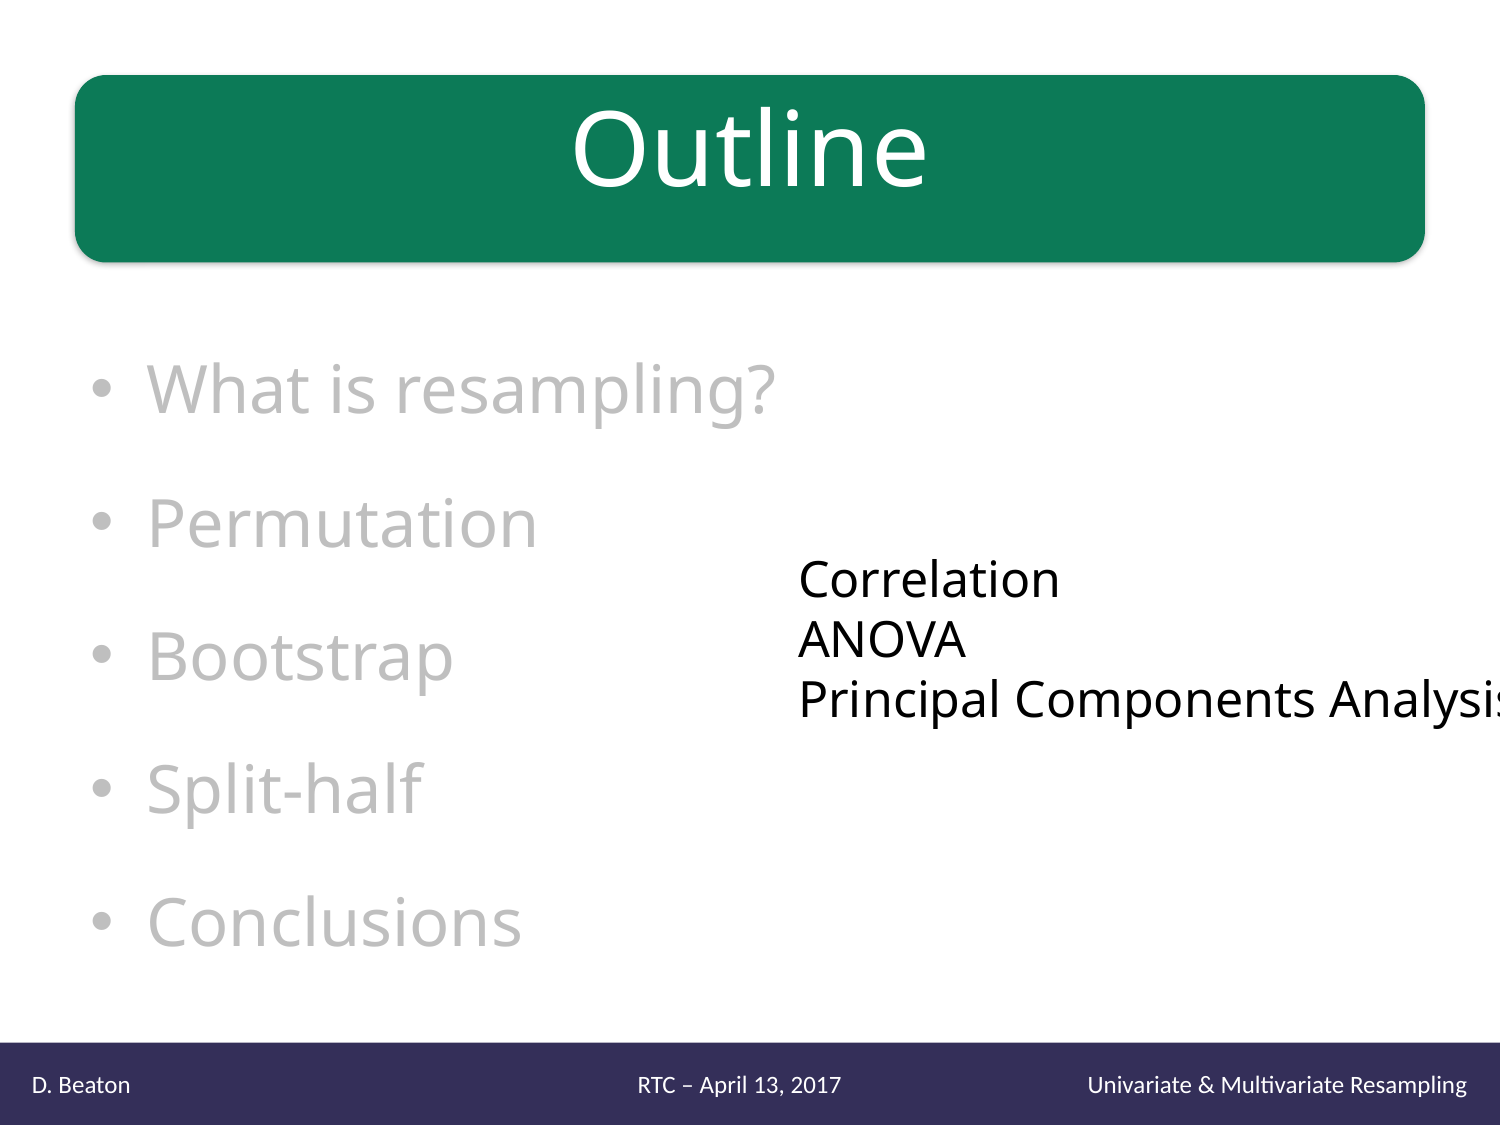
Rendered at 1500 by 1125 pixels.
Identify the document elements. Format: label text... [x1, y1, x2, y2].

text_box Correlation ANOVA Principal Components Analysis [783, 539, 1500, 735]
list What is resampling? Permutation Bootstrap Split-half Conclusions [75, 262, 1425, 1005]
title Outline [75, 75, 1425, 262]
